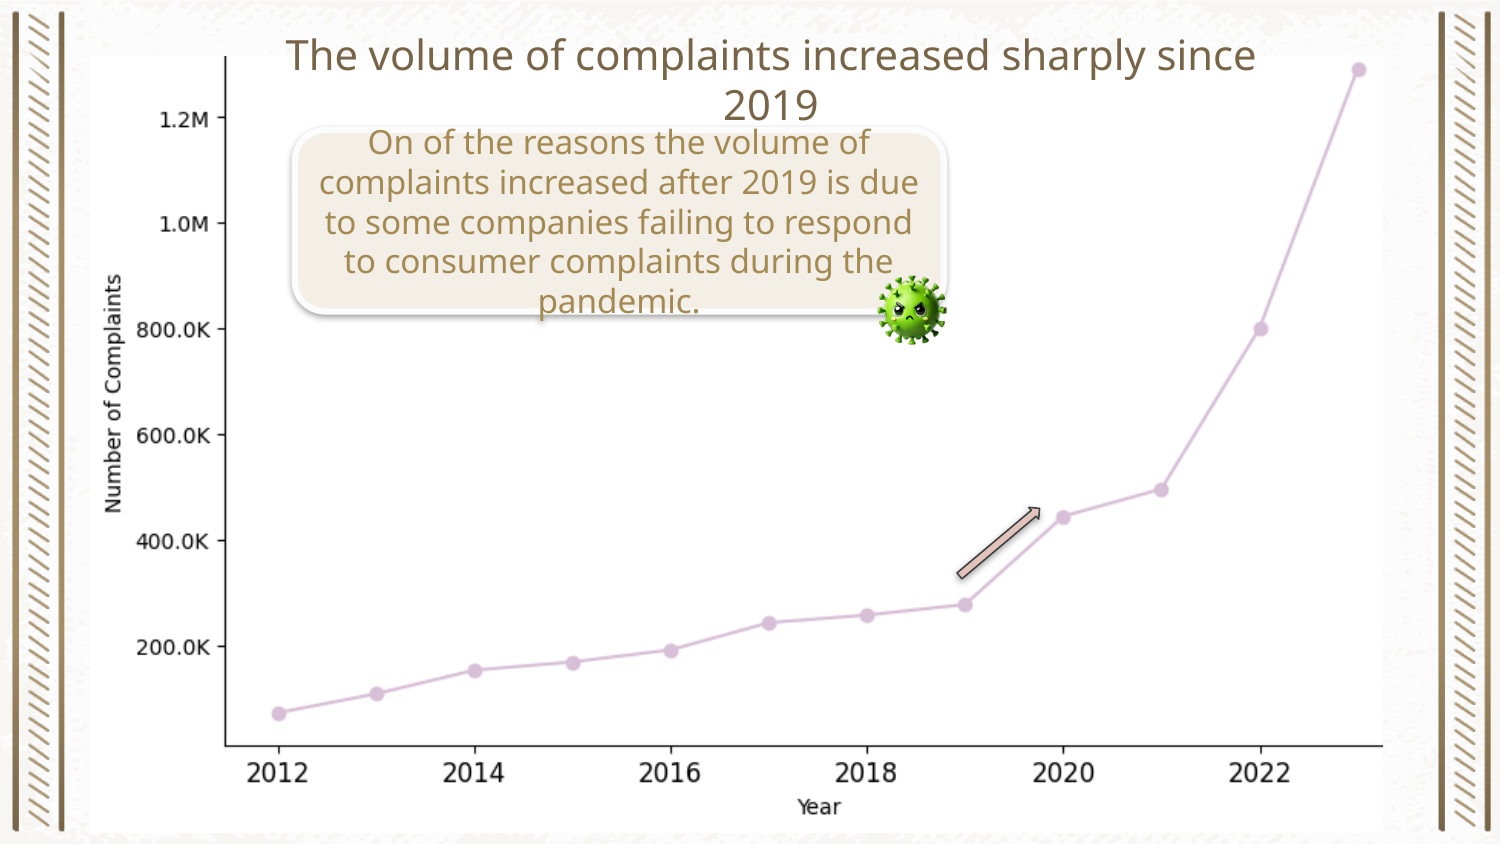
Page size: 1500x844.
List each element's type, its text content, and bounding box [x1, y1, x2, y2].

picture [89, 56, 1384, 833]
picture [1408, 11, 1491, 833]
picture [0, 11, 65, 833]
text_box The volume of complaints increased sharply since 2019 [218, 21, 1324, 54]
